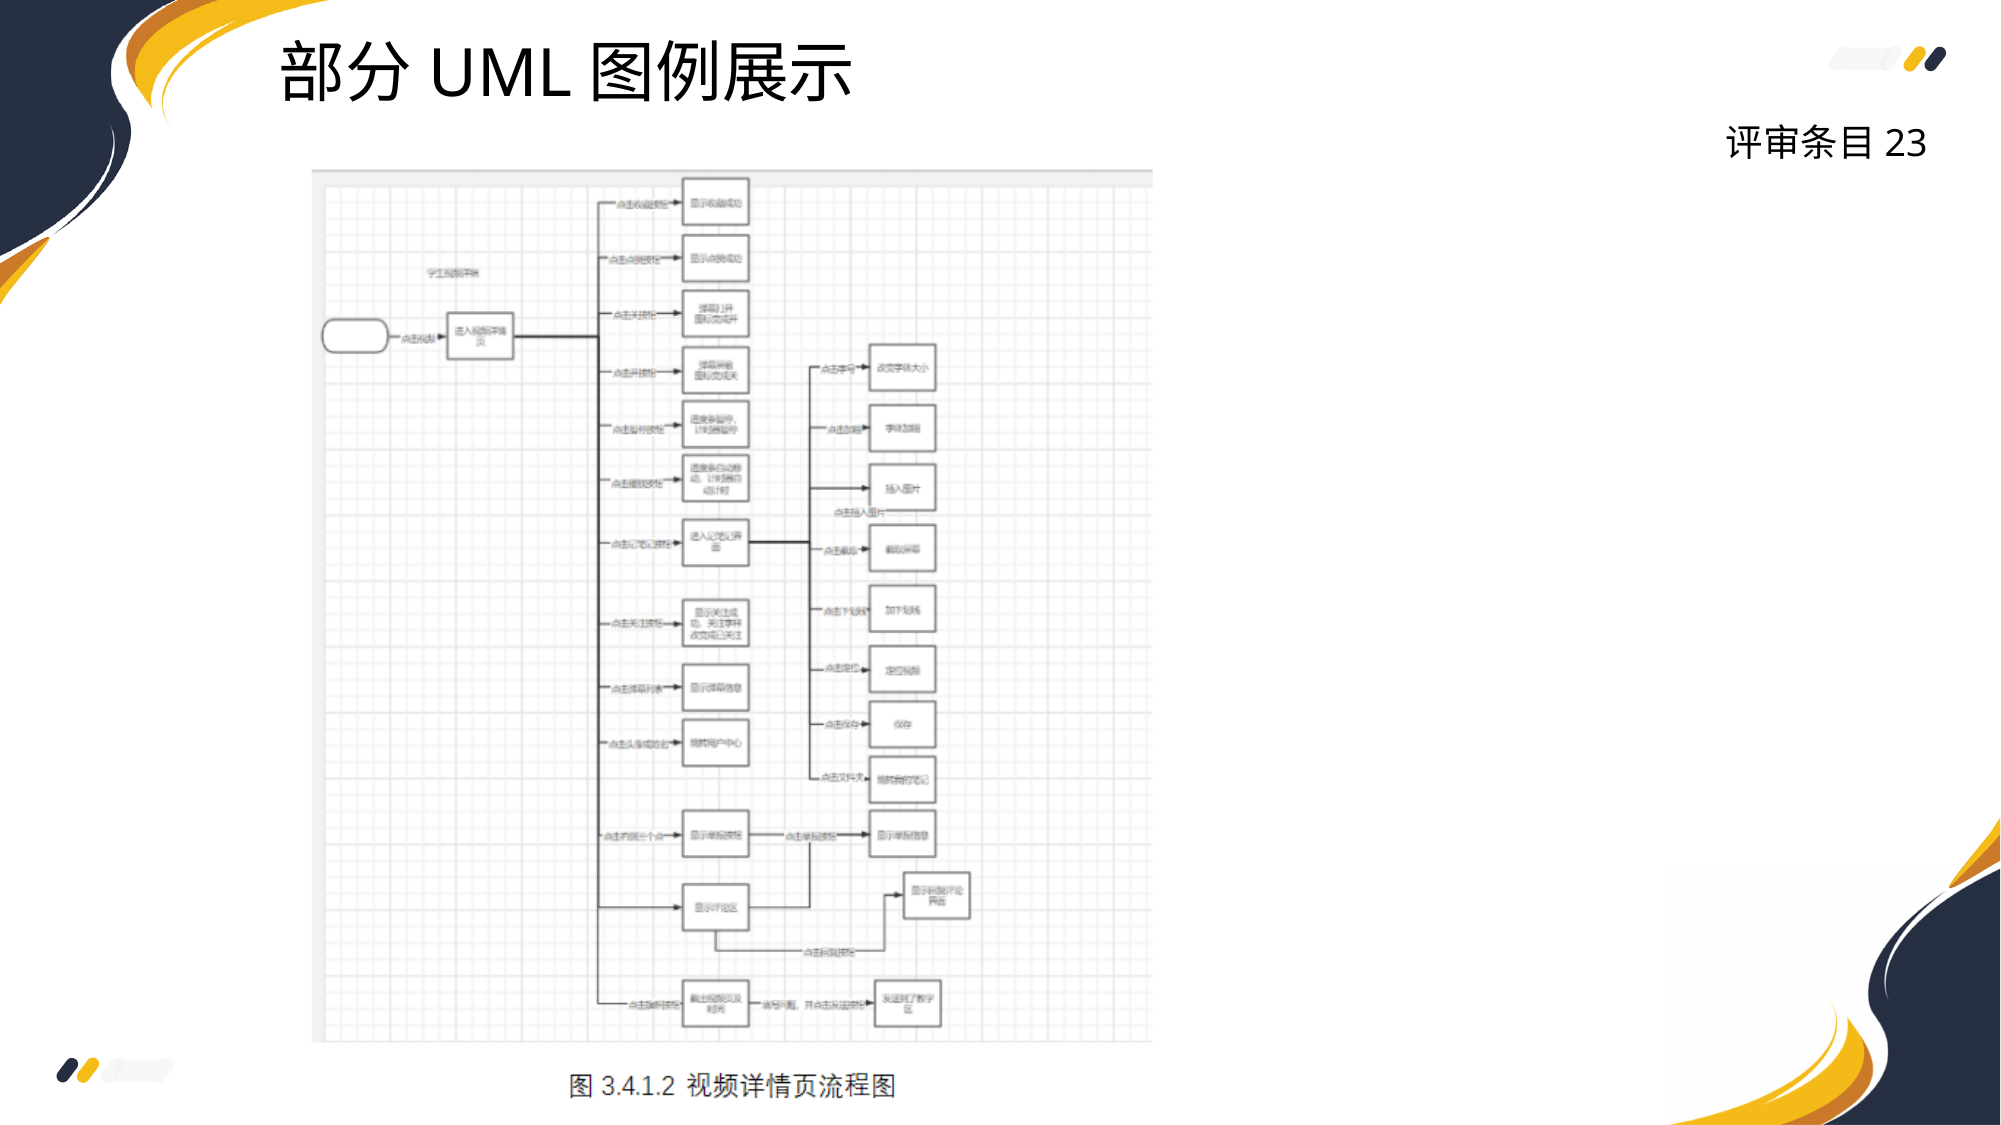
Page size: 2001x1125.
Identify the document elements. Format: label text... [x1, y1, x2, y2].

picture [0, 0, 1166, 1104]
text_box 评审条目23 [1710, 111, 1943, 172]
text_box 部分UML图例展示 [264, 22, 871, 118]
picture [1669, 868, 2000, 1125]
